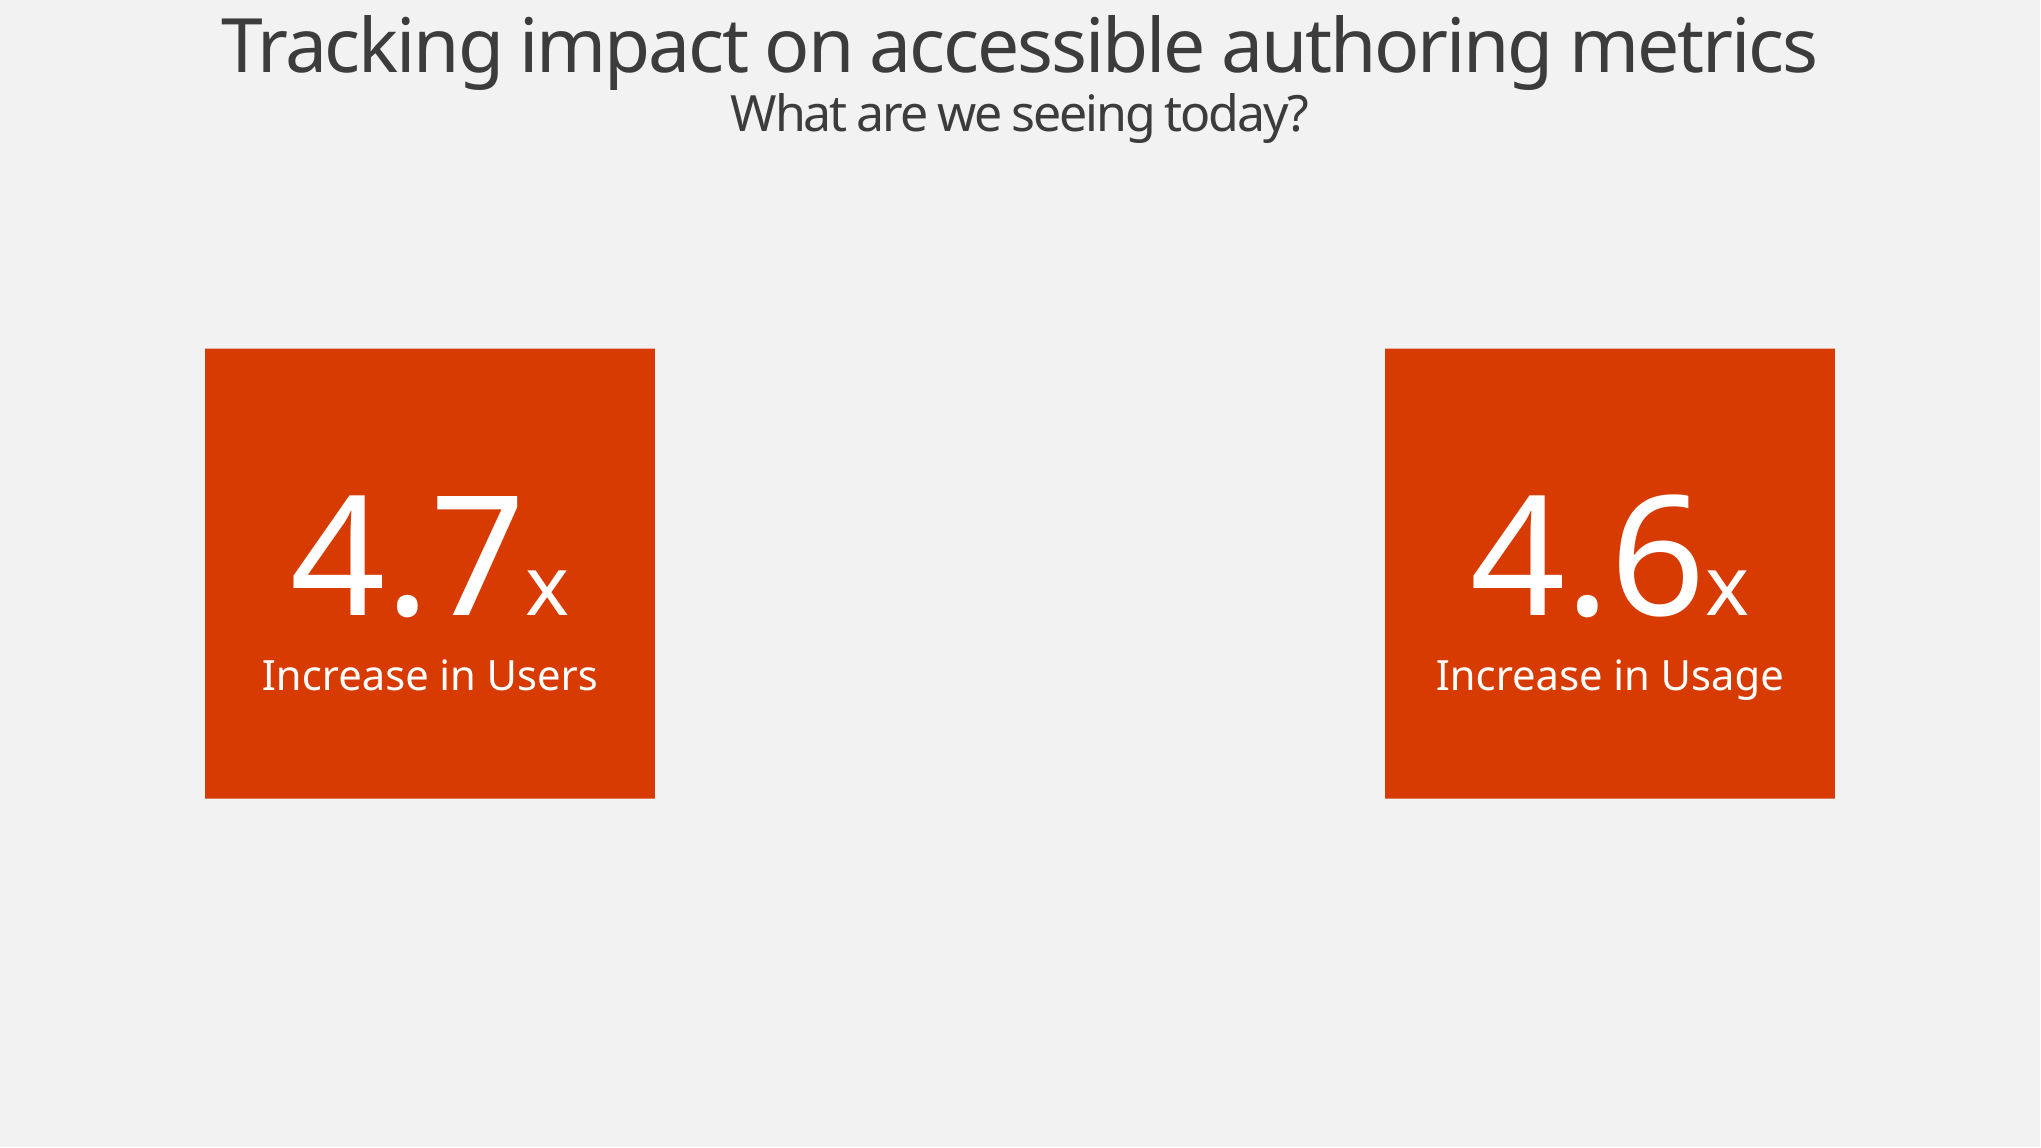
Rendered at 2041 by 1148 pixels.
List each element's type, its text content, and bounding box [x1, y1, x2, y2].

title Tracking impact on accessible authoring metrics What are we seeing today? [0, 0, 2041, 151]
list 4.7x Increase in Users [205, 348, 655, 799]
list 4.6x Increase in Usage [1385, 348, 1835, 799]
